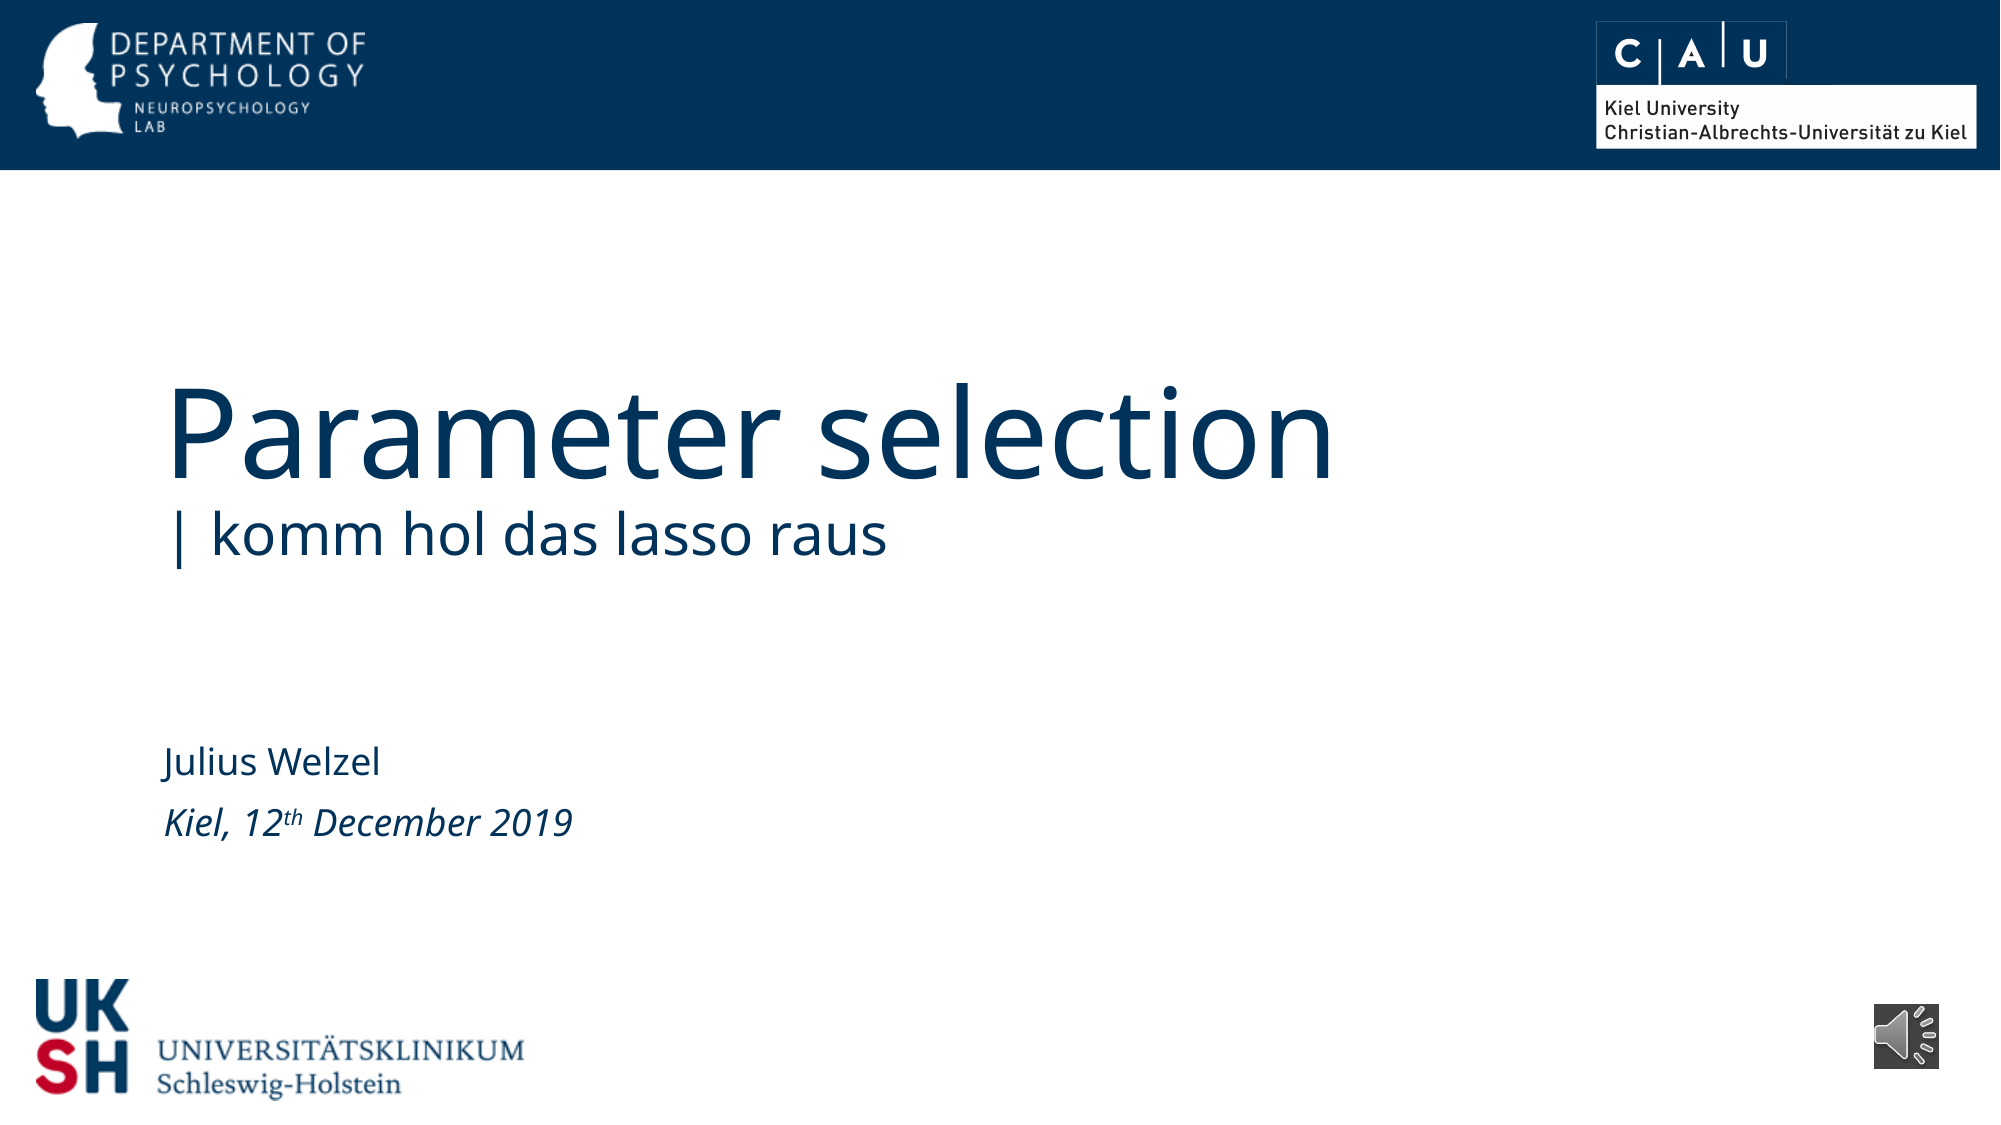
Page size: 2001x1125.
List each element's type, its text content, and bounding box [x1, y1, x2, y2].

picture [1873, 1003, 1941, 1070]
title Parameter selection | komm hol das lasso raus [148, 246, 1874, 576]
subtitle Julius Welzel Kiel, 12th December 2019 [148, 637, 1649, 950]
picture [1596, 21, 1977, 149]
picture [36, 23, 365, 139]
picture [36, 979, 524, 1101]
